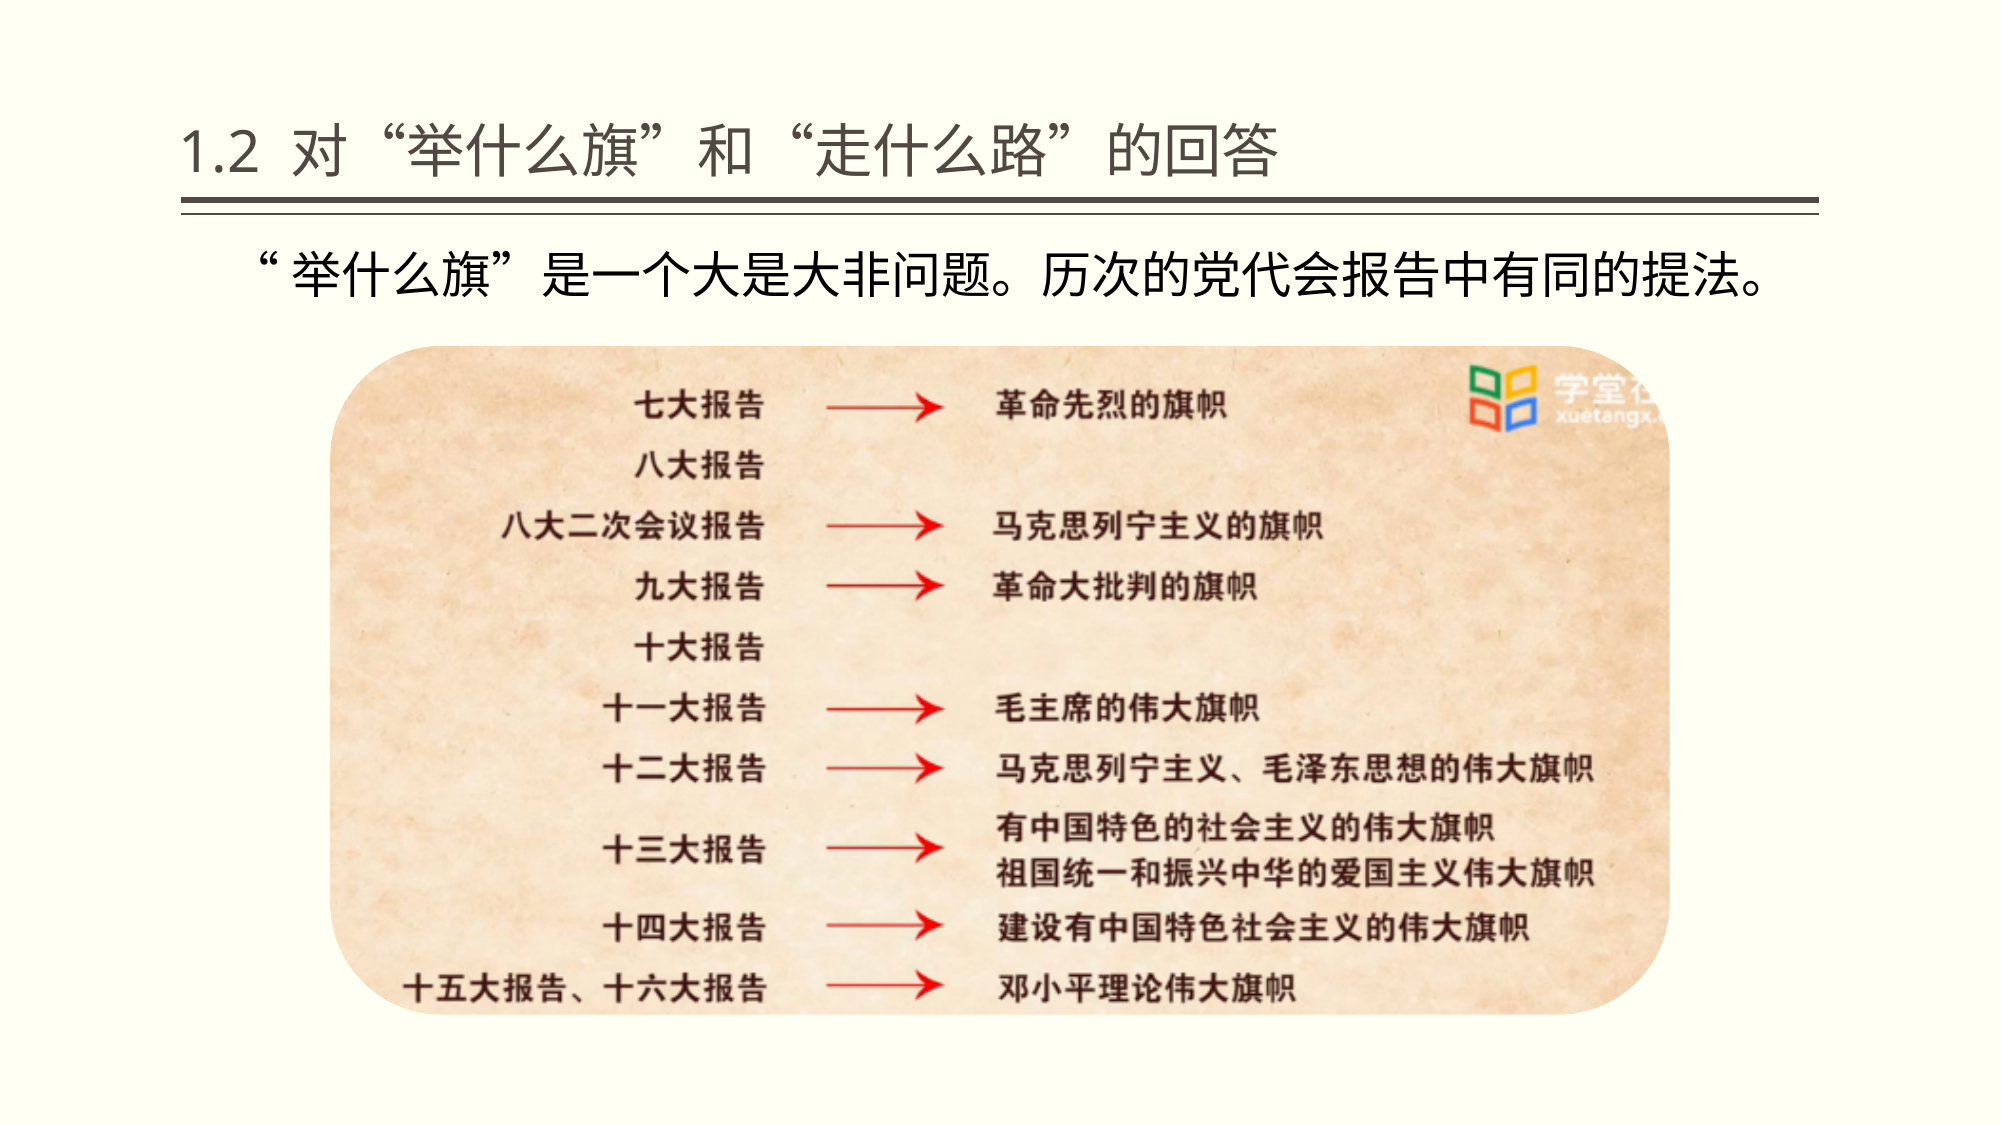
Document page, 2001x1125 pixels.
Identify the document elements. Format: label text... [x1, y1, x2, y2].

text_box “举什么旗”是一个大是大非问题。历次的党代会报告中有同的提法。 [214, 223, 1885, 311]
picture [330, 345, 1670, 1015]
title 1.2 对“举什么旗”和“走什么路”的回答 [178, 12, 1816, 193]
